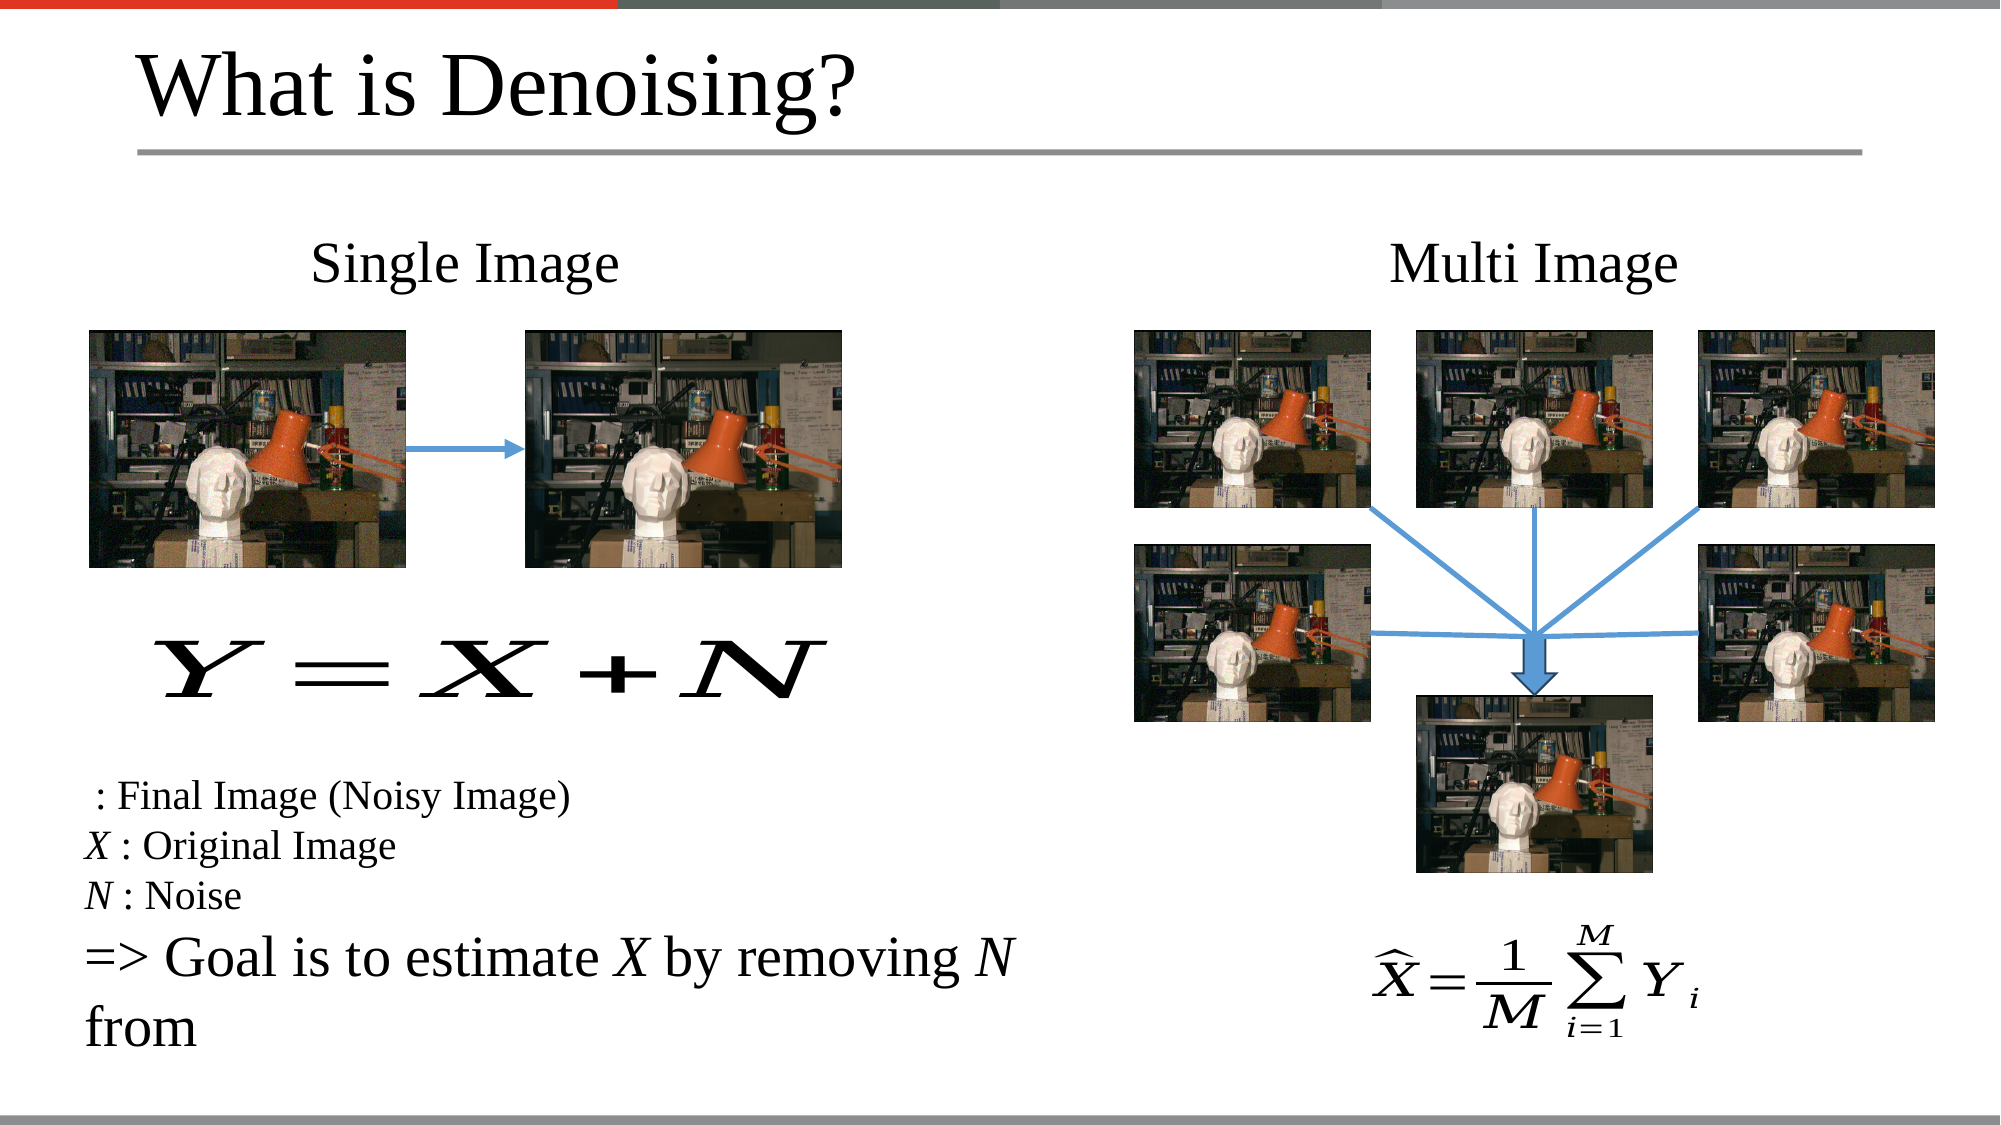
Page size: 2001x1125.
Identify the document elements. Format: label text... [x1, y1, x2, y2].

text_box Single Image [270, 217, 660, 302]
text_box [1134, 330, 1935, 873]
text_box What is Denoising? [120, 16, 2000, 142]
picture [525, 330, 842, 568]
picture [89, 330, 406, 568]
text_box Multi Image [1340, 217, 1729, 302]
